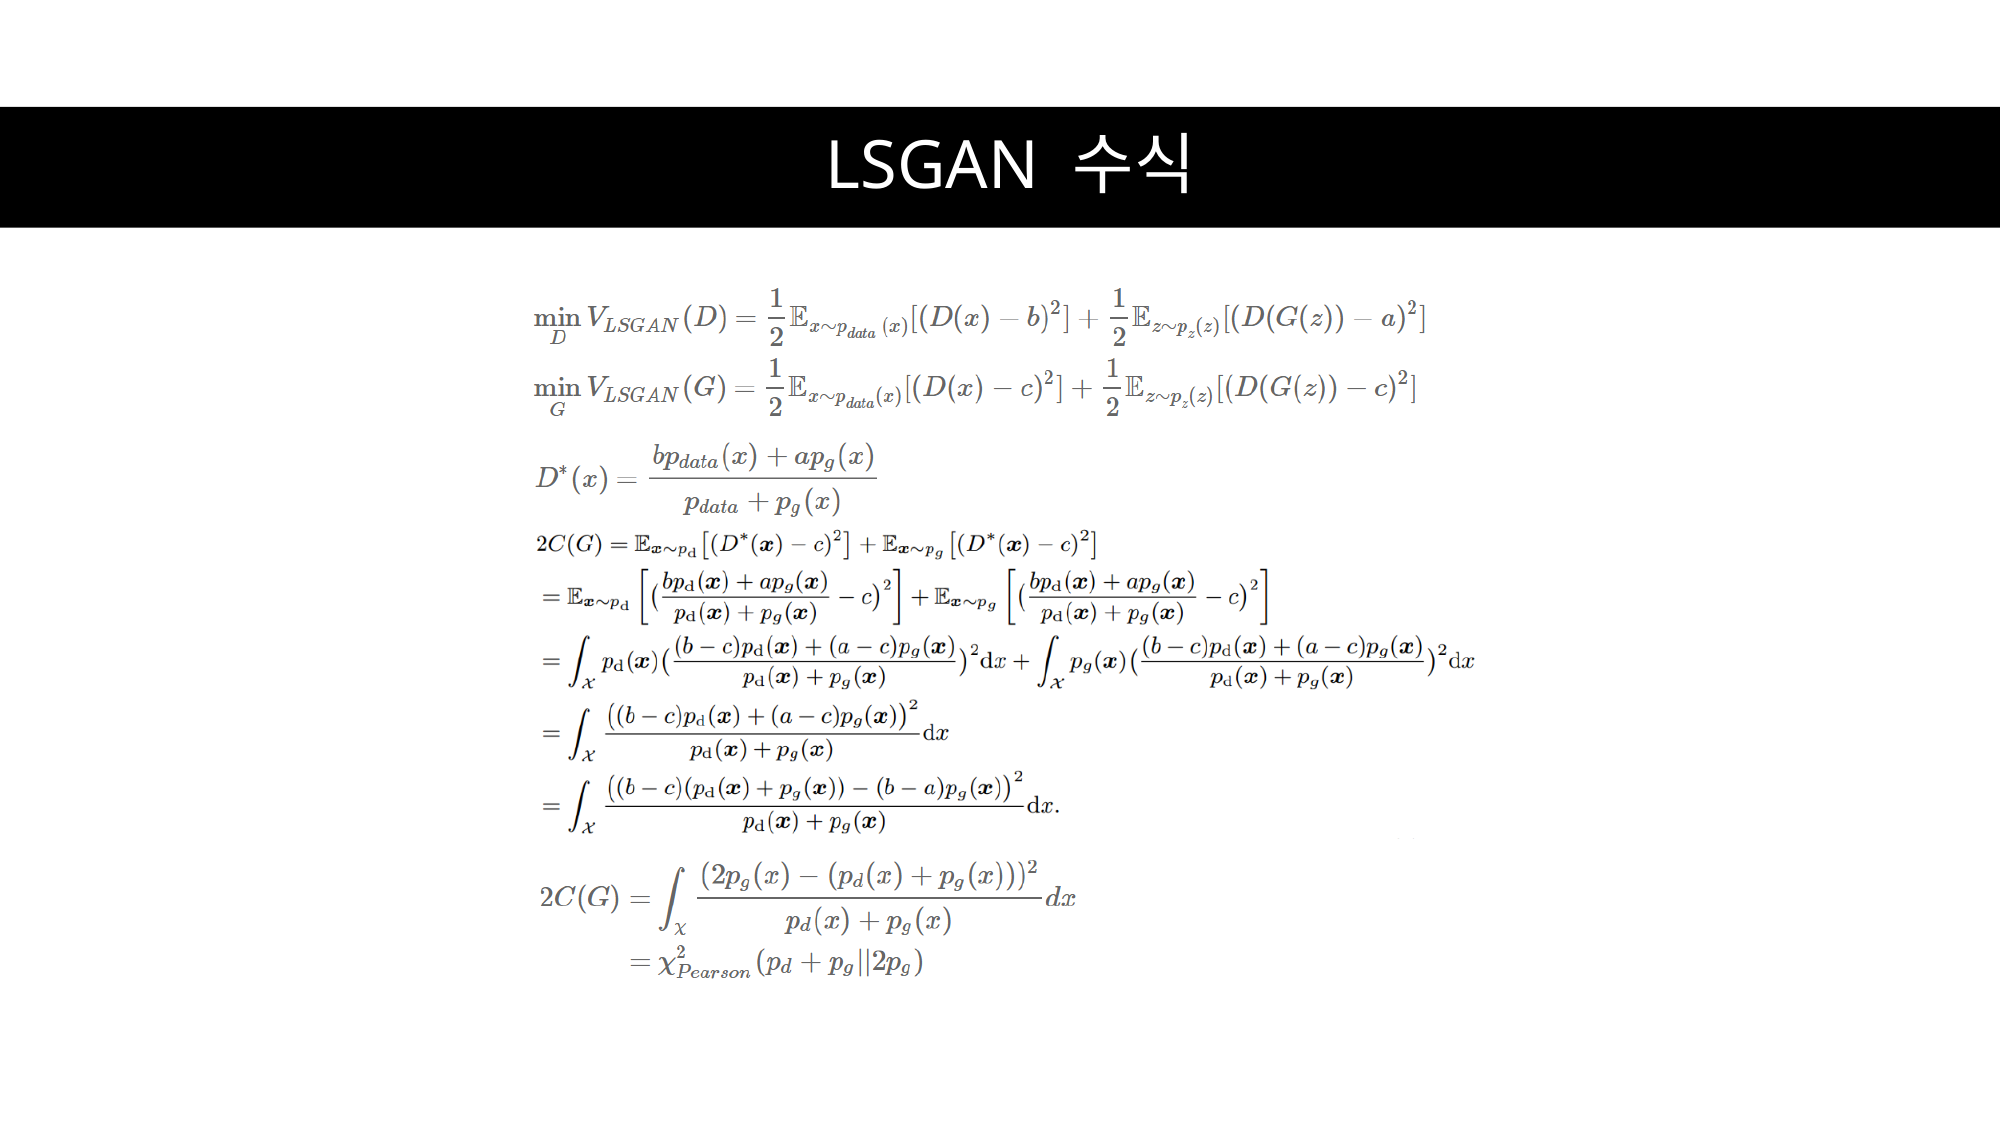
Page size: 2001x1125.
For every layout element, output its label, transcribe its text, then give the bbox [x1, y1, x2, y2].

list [519, 274, 1481, 996]
title LSGAN 수식 [91, 105, 1931, 228]
text_box [0, 106, 2000, 229]
